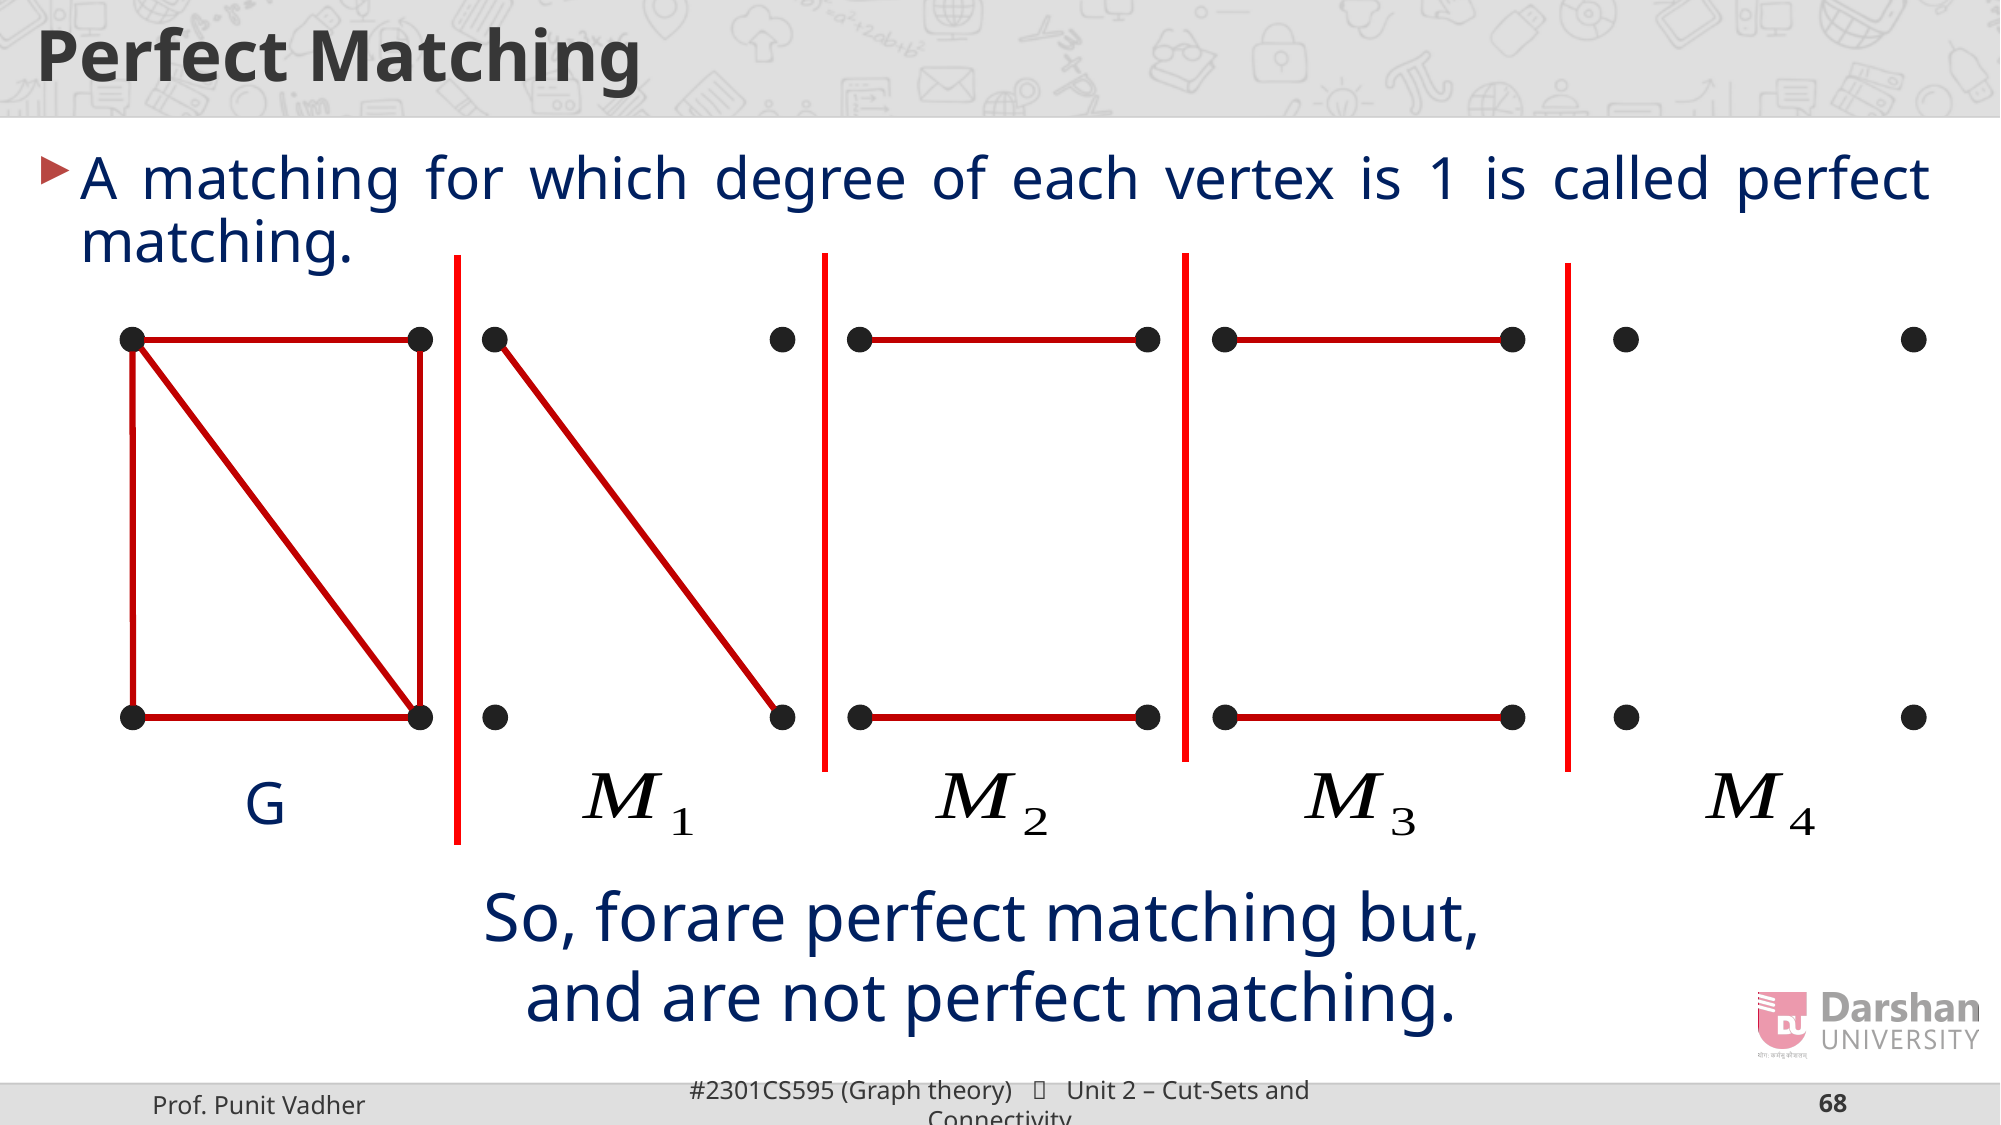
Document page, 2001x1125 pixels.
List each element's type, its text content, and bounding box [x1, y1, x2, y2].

text_box [481, 326, 508, 353]
text_box [1500, 326, 1526, 353]
text_box [769, 326, 796, 353]
text_box [846, 326, 873, 353]
text_box [1211, 326, 1238, 353]
text_box Give at least 2 dominating set for each of the following graphs [1758, 992, 1979, 1059]
text_box [1212, 704, 1238, 731]
text_box [847, 704, 873, 731]
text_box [503, 347, 775, 710]
text_box [482, 704, 509, 731]
list A matching for which degree of each vertex is 1 is called perfect matching. [21, 141, 1946, 235]
text_box [1900, 326, 1927, 353]
text_box [407, 704, 434, 731]
text_box [1613, 326, 1639, 353]
text_box [120, 705, 146, 731]
text_box [1613, 704, 1640, 731]
title Perfect Matching [0, 0, 2000, 117]
text_box [119, 326, 145, 353]
text_box [407, 326, 434, 353]
text_box [1900, 704, 1927, 731]
text_box G [229, 758, 302, 844]
text_box [769, 704, 796, 731]
text_box [1135, 704, 1161, 731]
text_box [1135, 326, 1161, 353]
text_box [140, 347, 412, 710]
text_box [1500, 704, 1526, 731]
